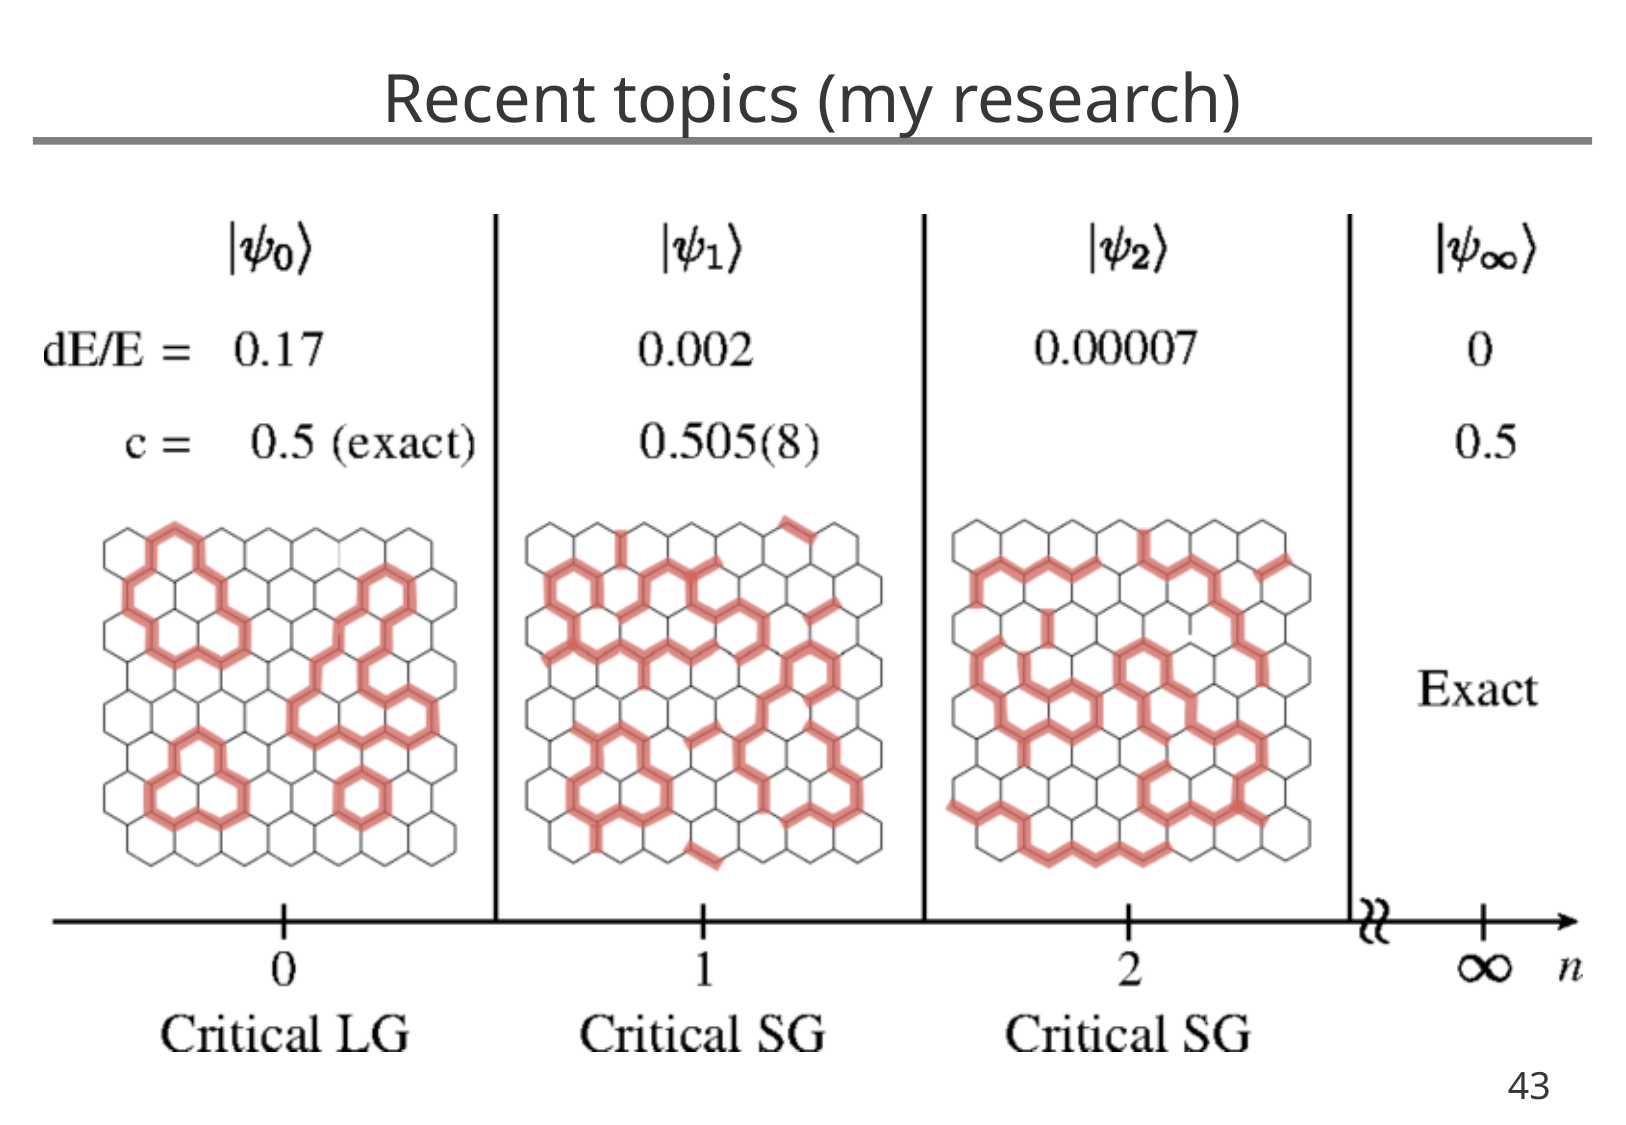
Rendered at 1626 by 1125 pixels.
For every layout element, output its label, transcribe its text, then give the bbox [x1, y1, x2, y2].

title Recent topics (my research) [44, 48, 1581, 130]
slide_number 43 [1462, 1054, 1597, 1107]
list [44, 214, 1583, 1052]
